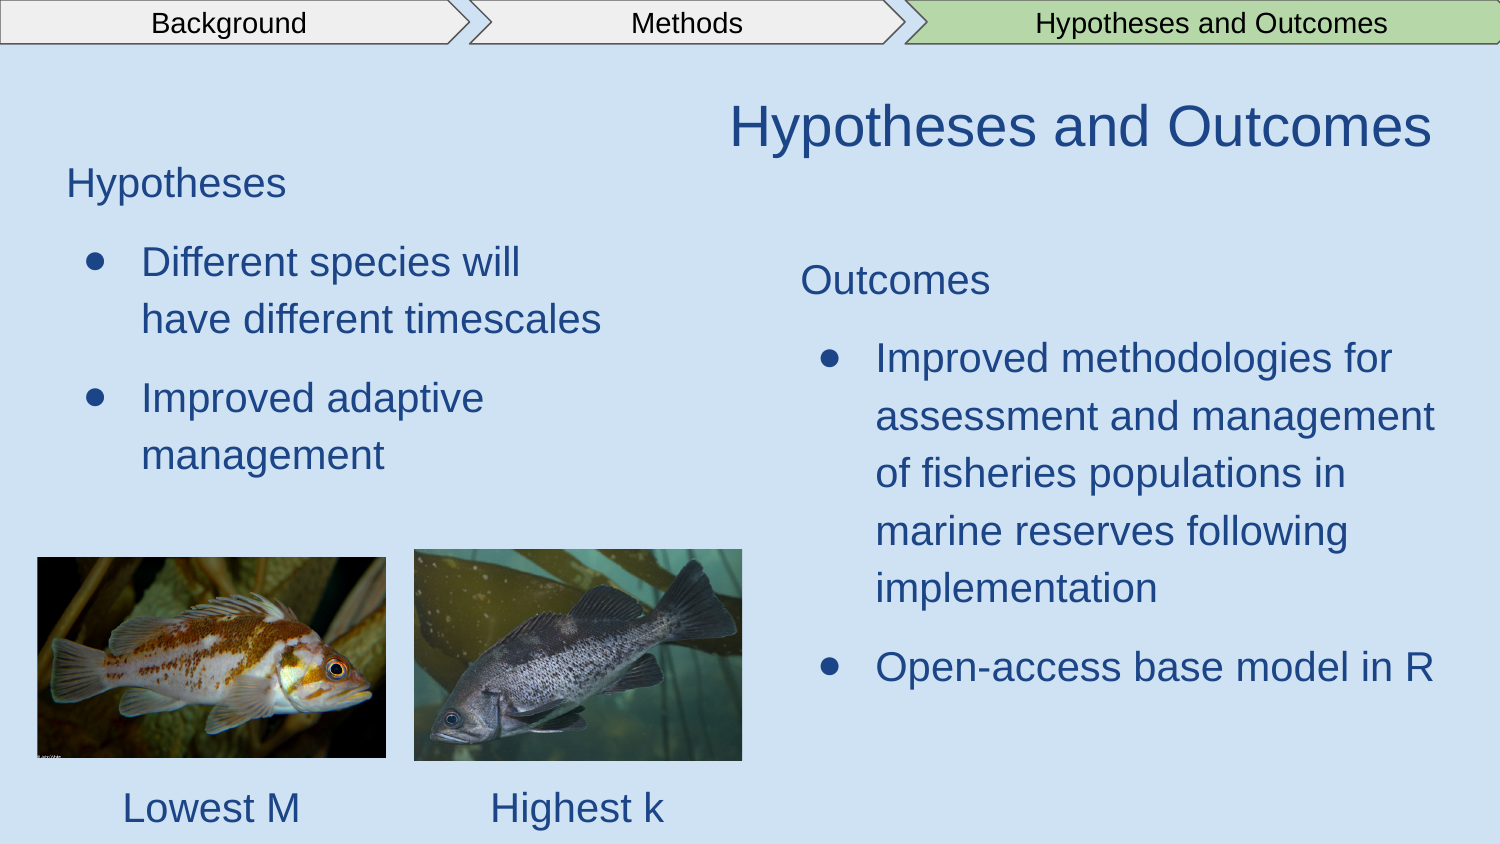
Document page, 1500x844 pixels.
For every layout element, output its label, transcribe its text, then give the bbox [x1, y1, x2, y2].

picture [36, 557, 387, 759]
picture [413, 548, 743, 761]
list Lowest M [37, 765, 386, 844]
text_box Background [0, 0, 470, 44]
title Hypotheses and Outcomes [51, 72, 1449, 167]
list Outcomes Improved methodologies for assessment and management of fisheries populations in marine reserves following implementation Open-access base model in R [785, 230, 1476, 760]
text_box Hypotheses and Outcomes [905, 0, 1500, 44]
list Highest k [412, 766, 743, 844]
list Hypotheses Different species will have different timescales Improved adaptive management [51, 133, 632, 498]
text_box Methods [469, 0, 906, 44]
